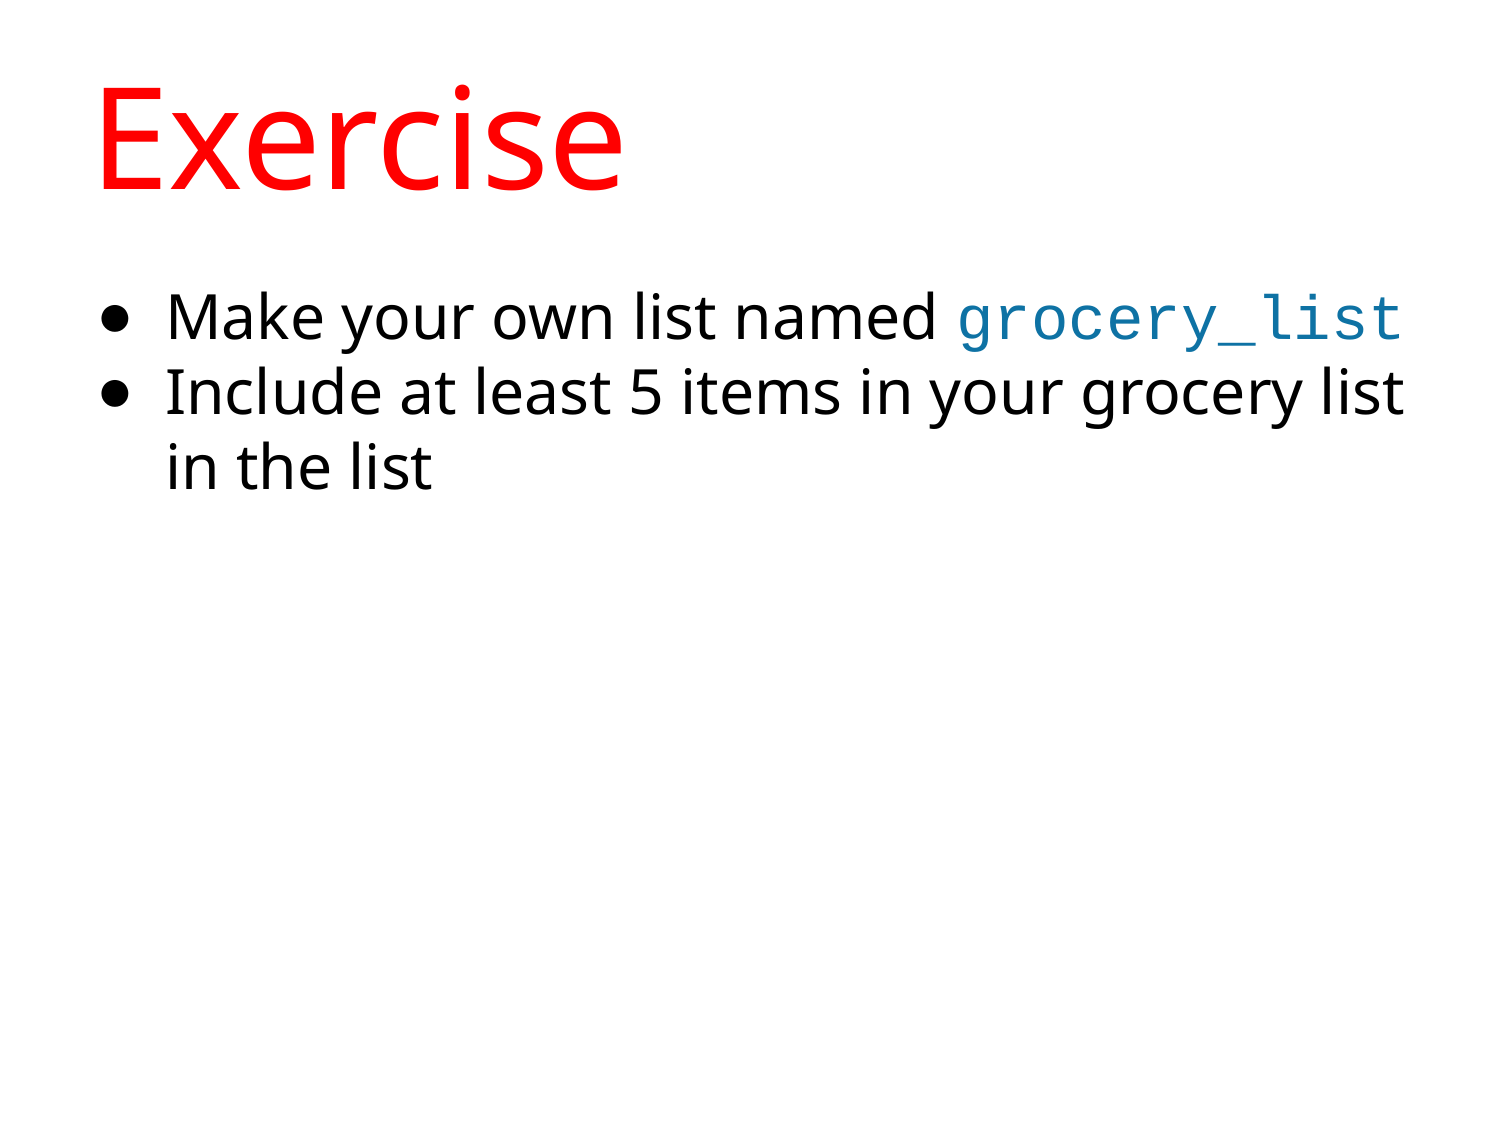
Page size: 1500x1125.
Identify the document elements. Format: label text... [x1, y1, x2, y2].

list Make your own list named grocery_list Include at least 5 items in your grocery list in the list [75, 262, 1425, 1078]
title Exercise [75, 45, 1425, 233]
